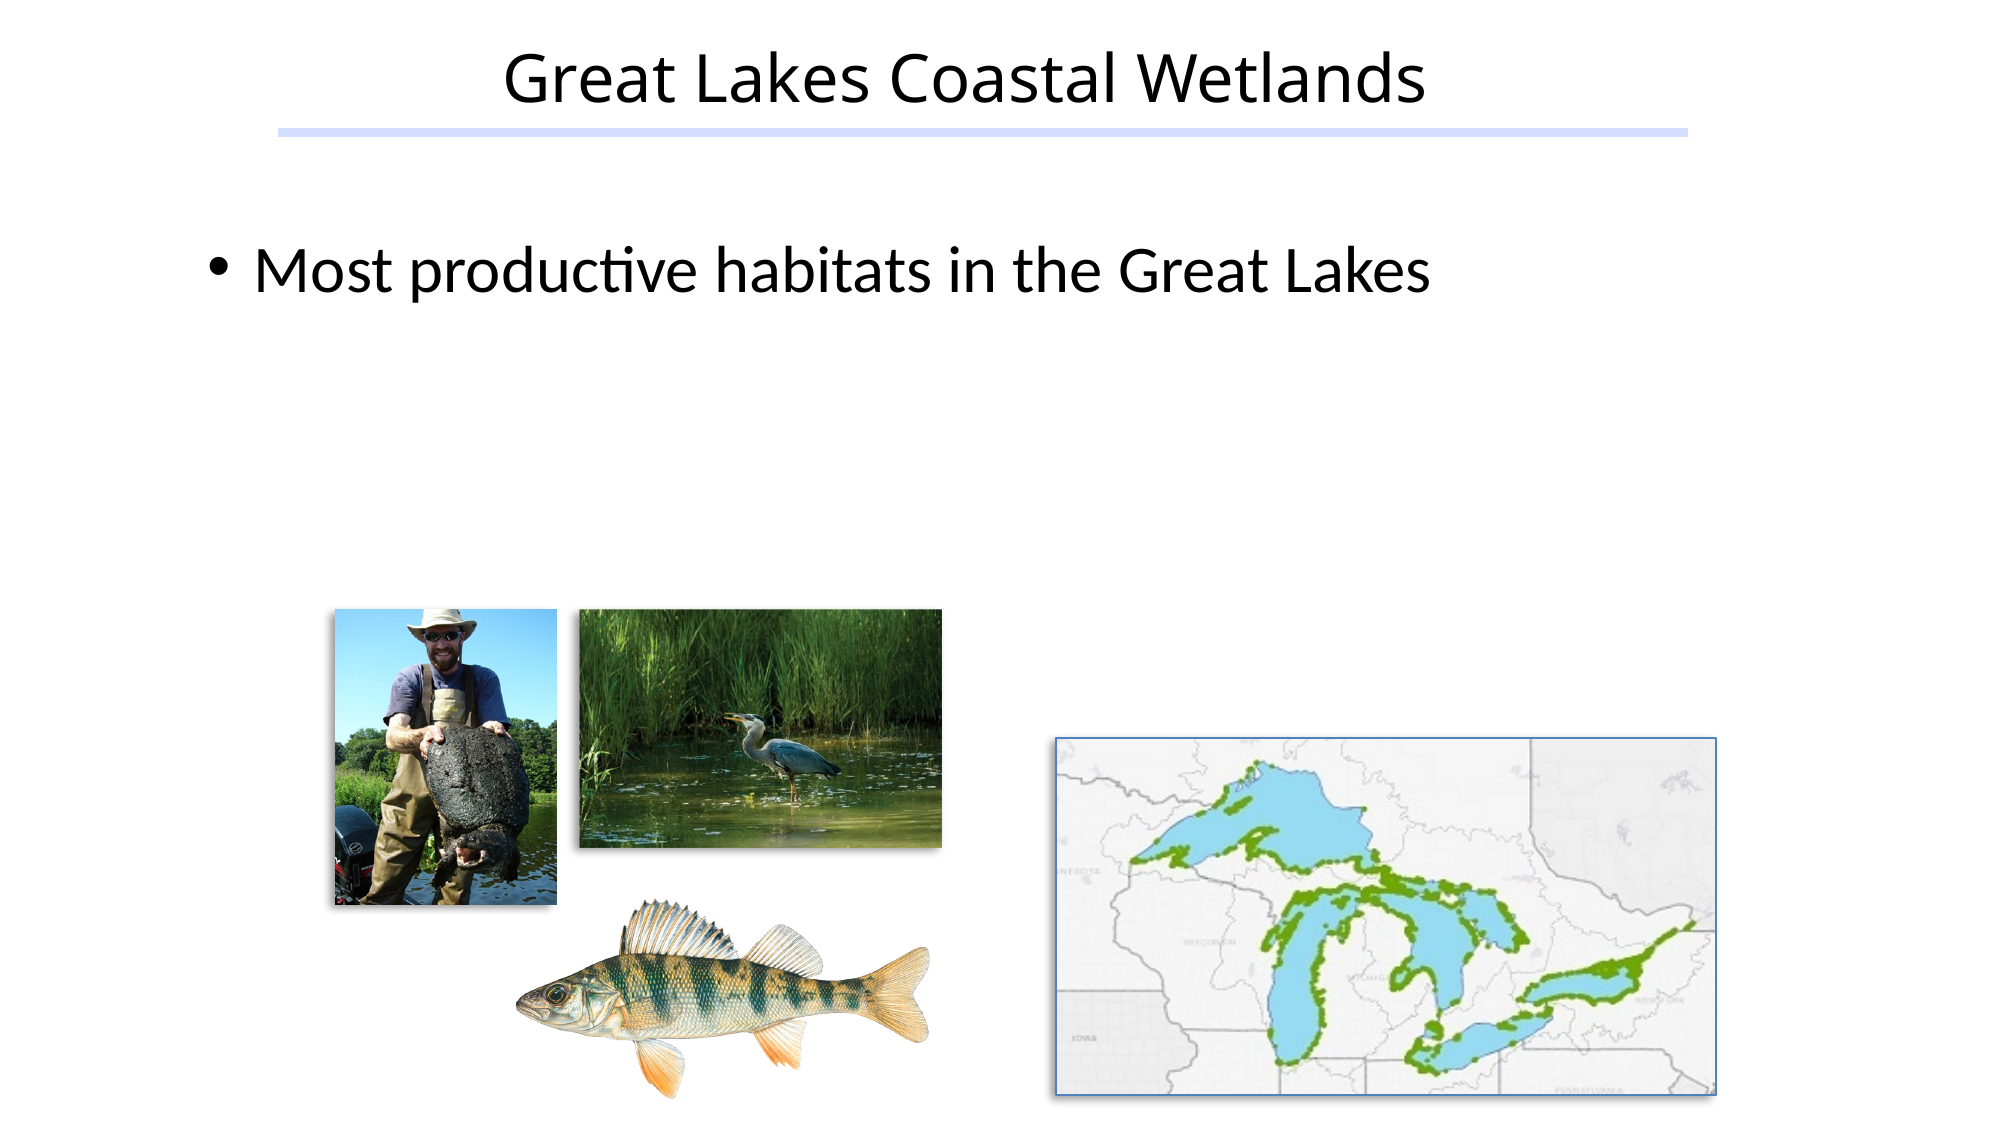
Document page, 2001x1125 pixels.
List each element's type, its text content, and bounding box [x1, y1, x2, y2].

picture [579, 609, 943, 849]
text_box Great Lakes Coastal Wetlands [487, 28, 1444, 124]
text_box Most productive habitats in the Great Lakes [192, 217, 1448, 313]
picture [334, 609, 951, 1112]
picture [1056, 738, 1715, 1095]
